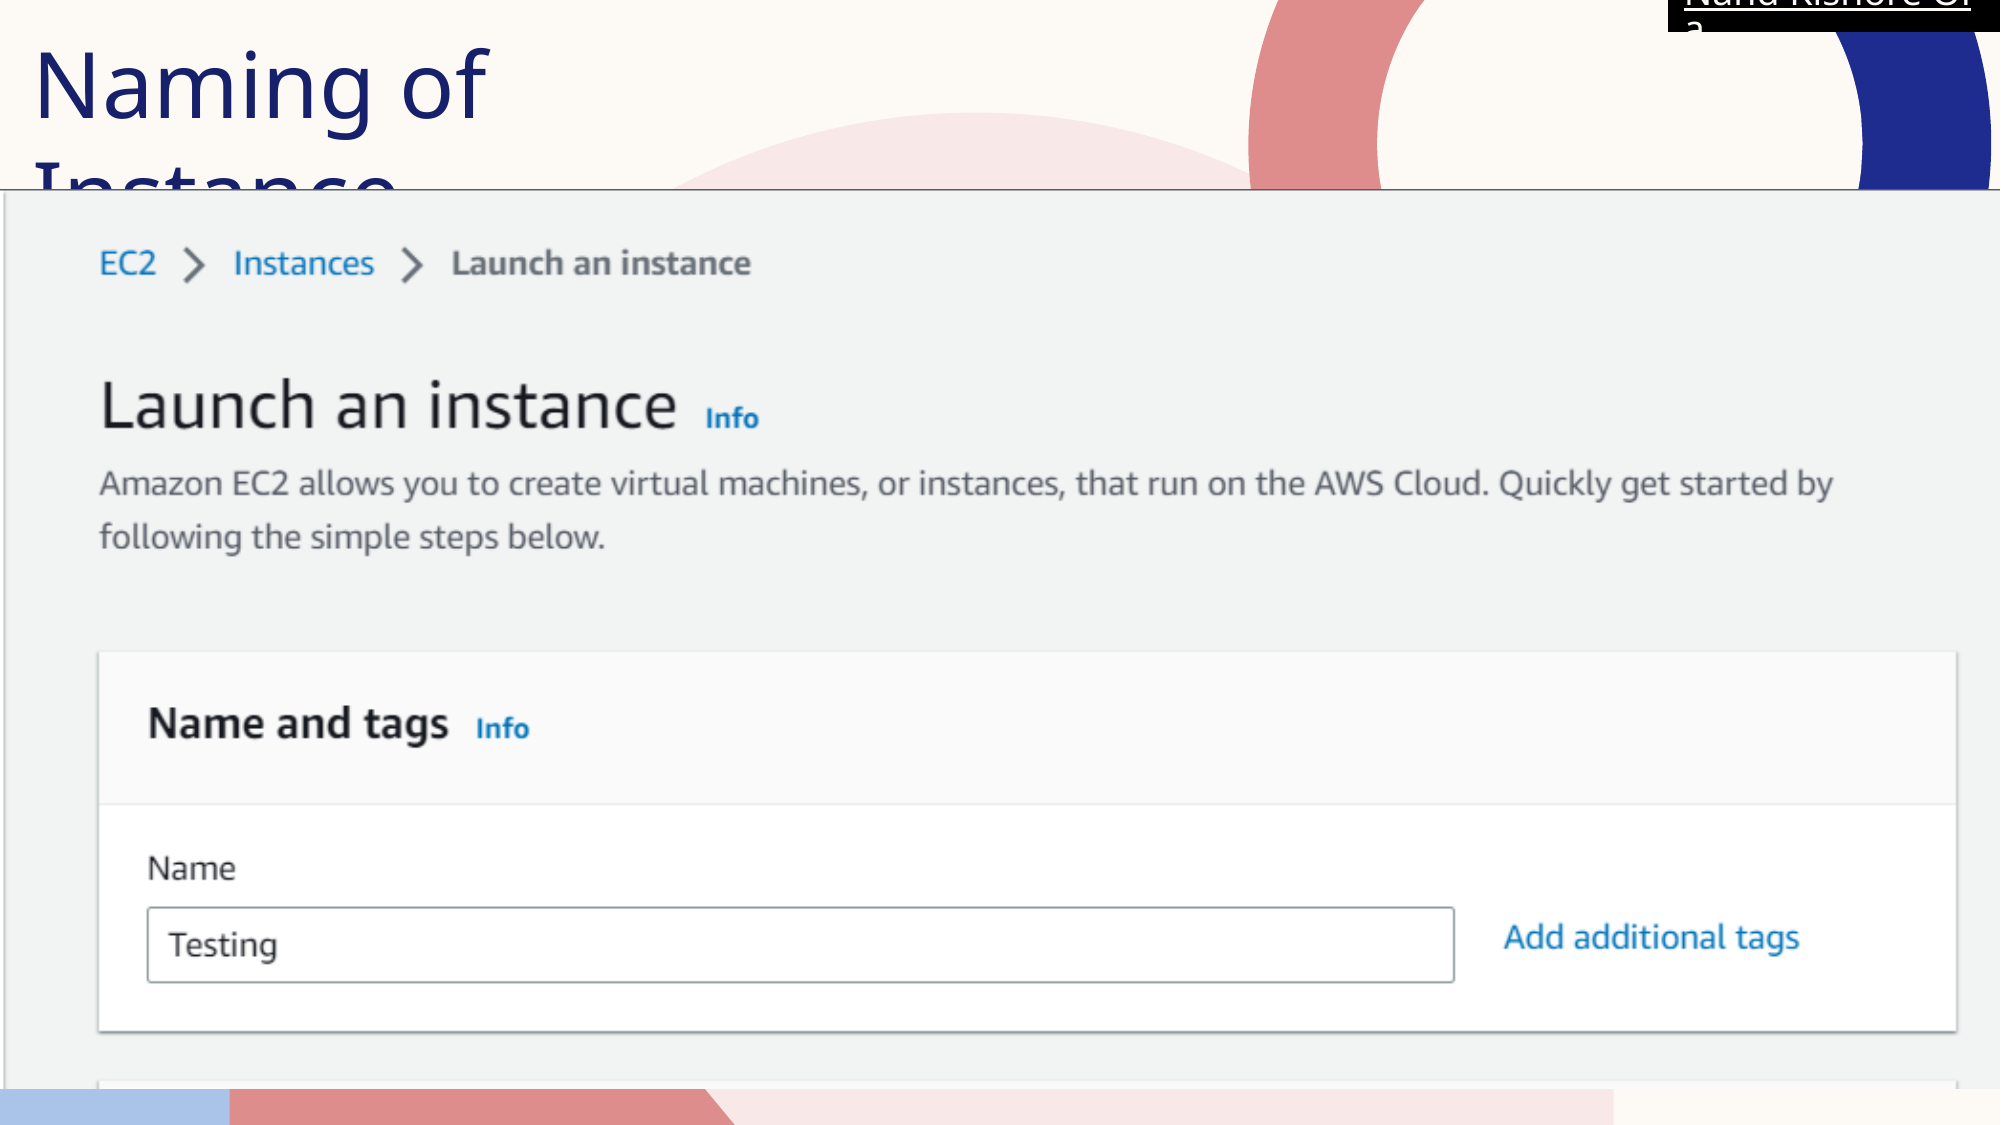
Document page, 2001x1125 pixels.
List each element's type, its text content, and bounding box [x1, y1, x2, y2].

text_box Naming of Instance [17, 19, 881, 189]
picture [0, 189, 2000, 1089]
text_box Nand Kishore Ola​ [1668, 0, 2000, 32]
